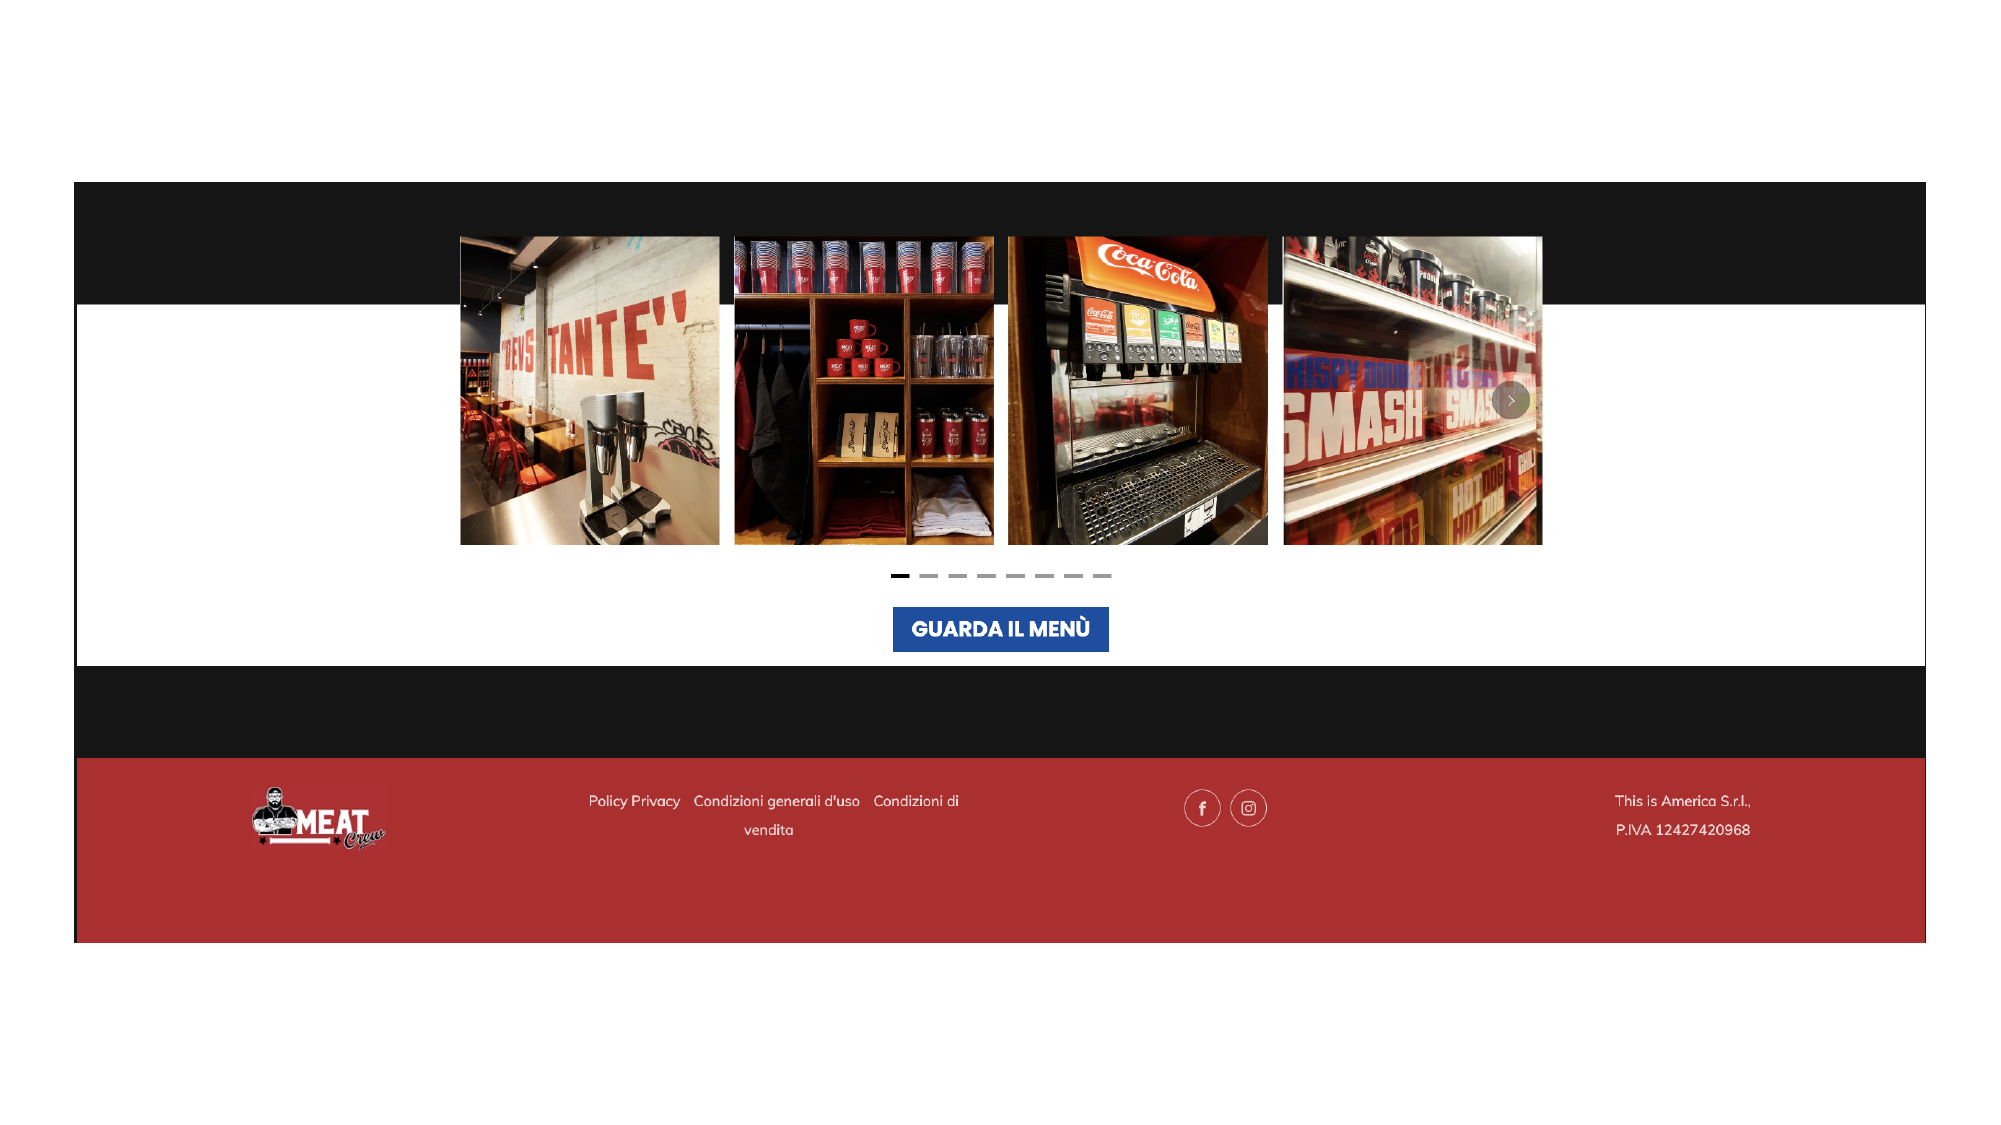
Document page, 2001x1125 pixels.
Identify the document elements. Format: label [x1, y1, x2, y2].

list [73, 181, 1927, 944]
